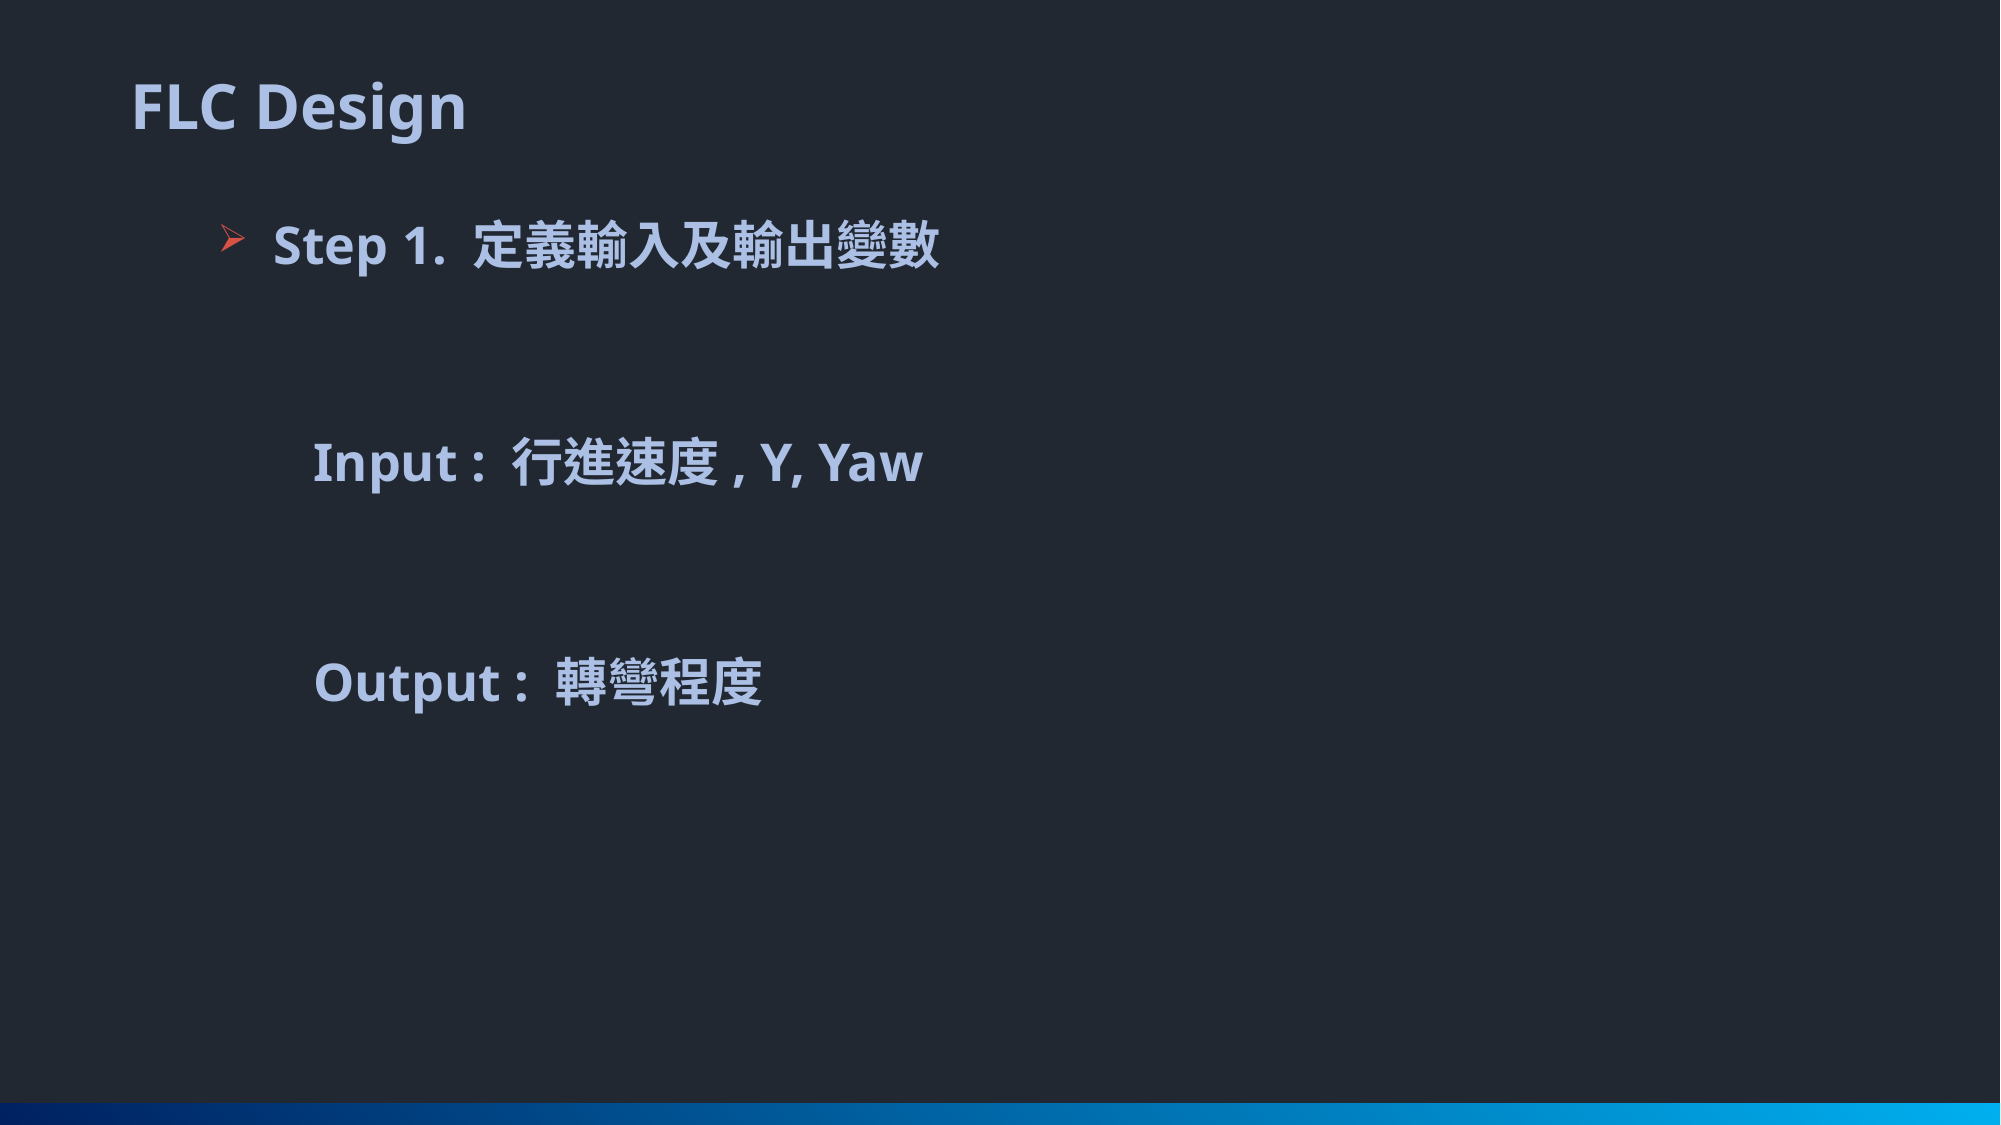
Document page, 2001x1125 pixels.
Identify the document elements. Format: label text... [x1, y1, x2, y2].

text_box FLC Design [115, 59, 484, 149]
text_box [298, 421, 1067, 721]
text_box Step 1. 定義輸入及輸出變數 [202, 204, 1052, 282]
